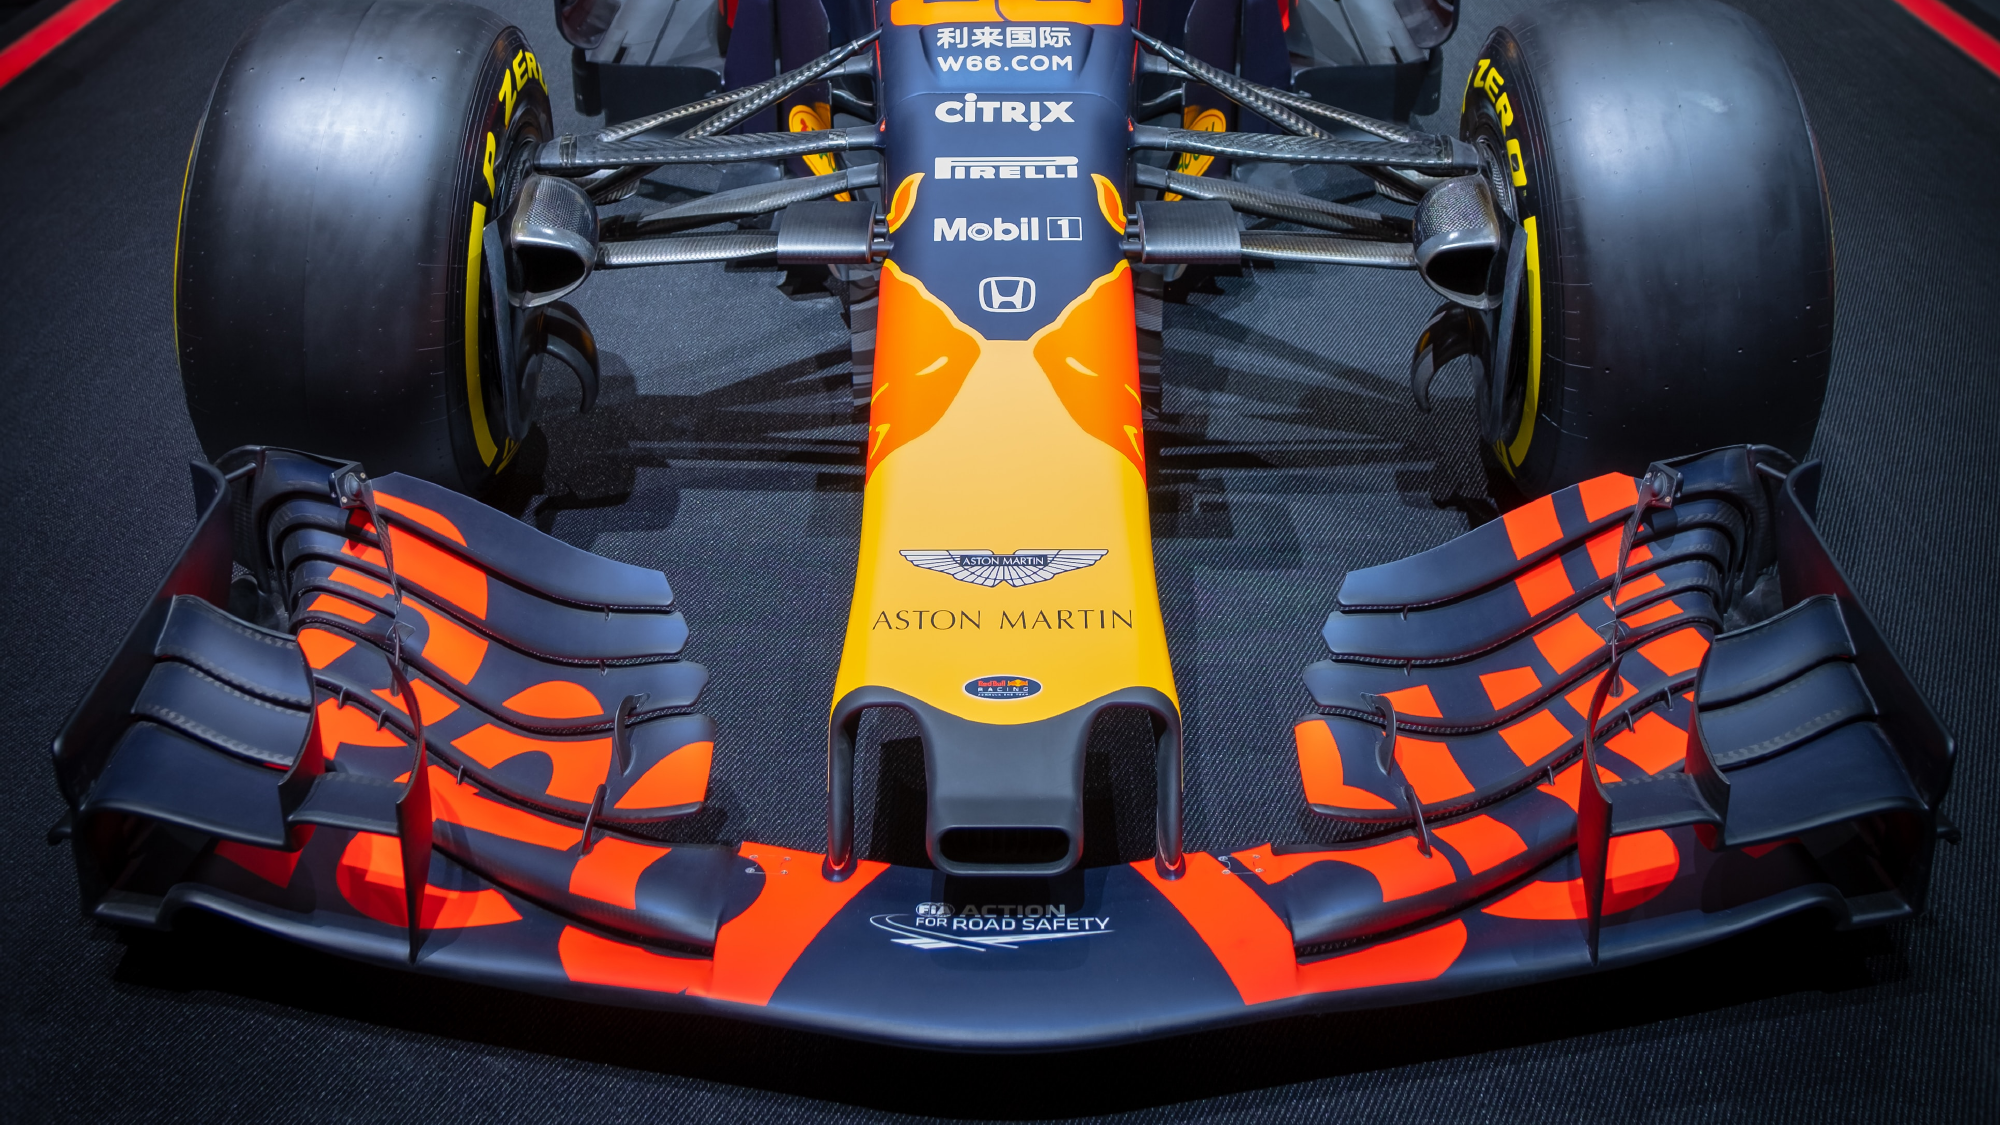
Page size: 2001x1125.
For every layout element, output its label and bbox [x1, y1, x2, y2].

list [0, 0, 2000, 1125]
